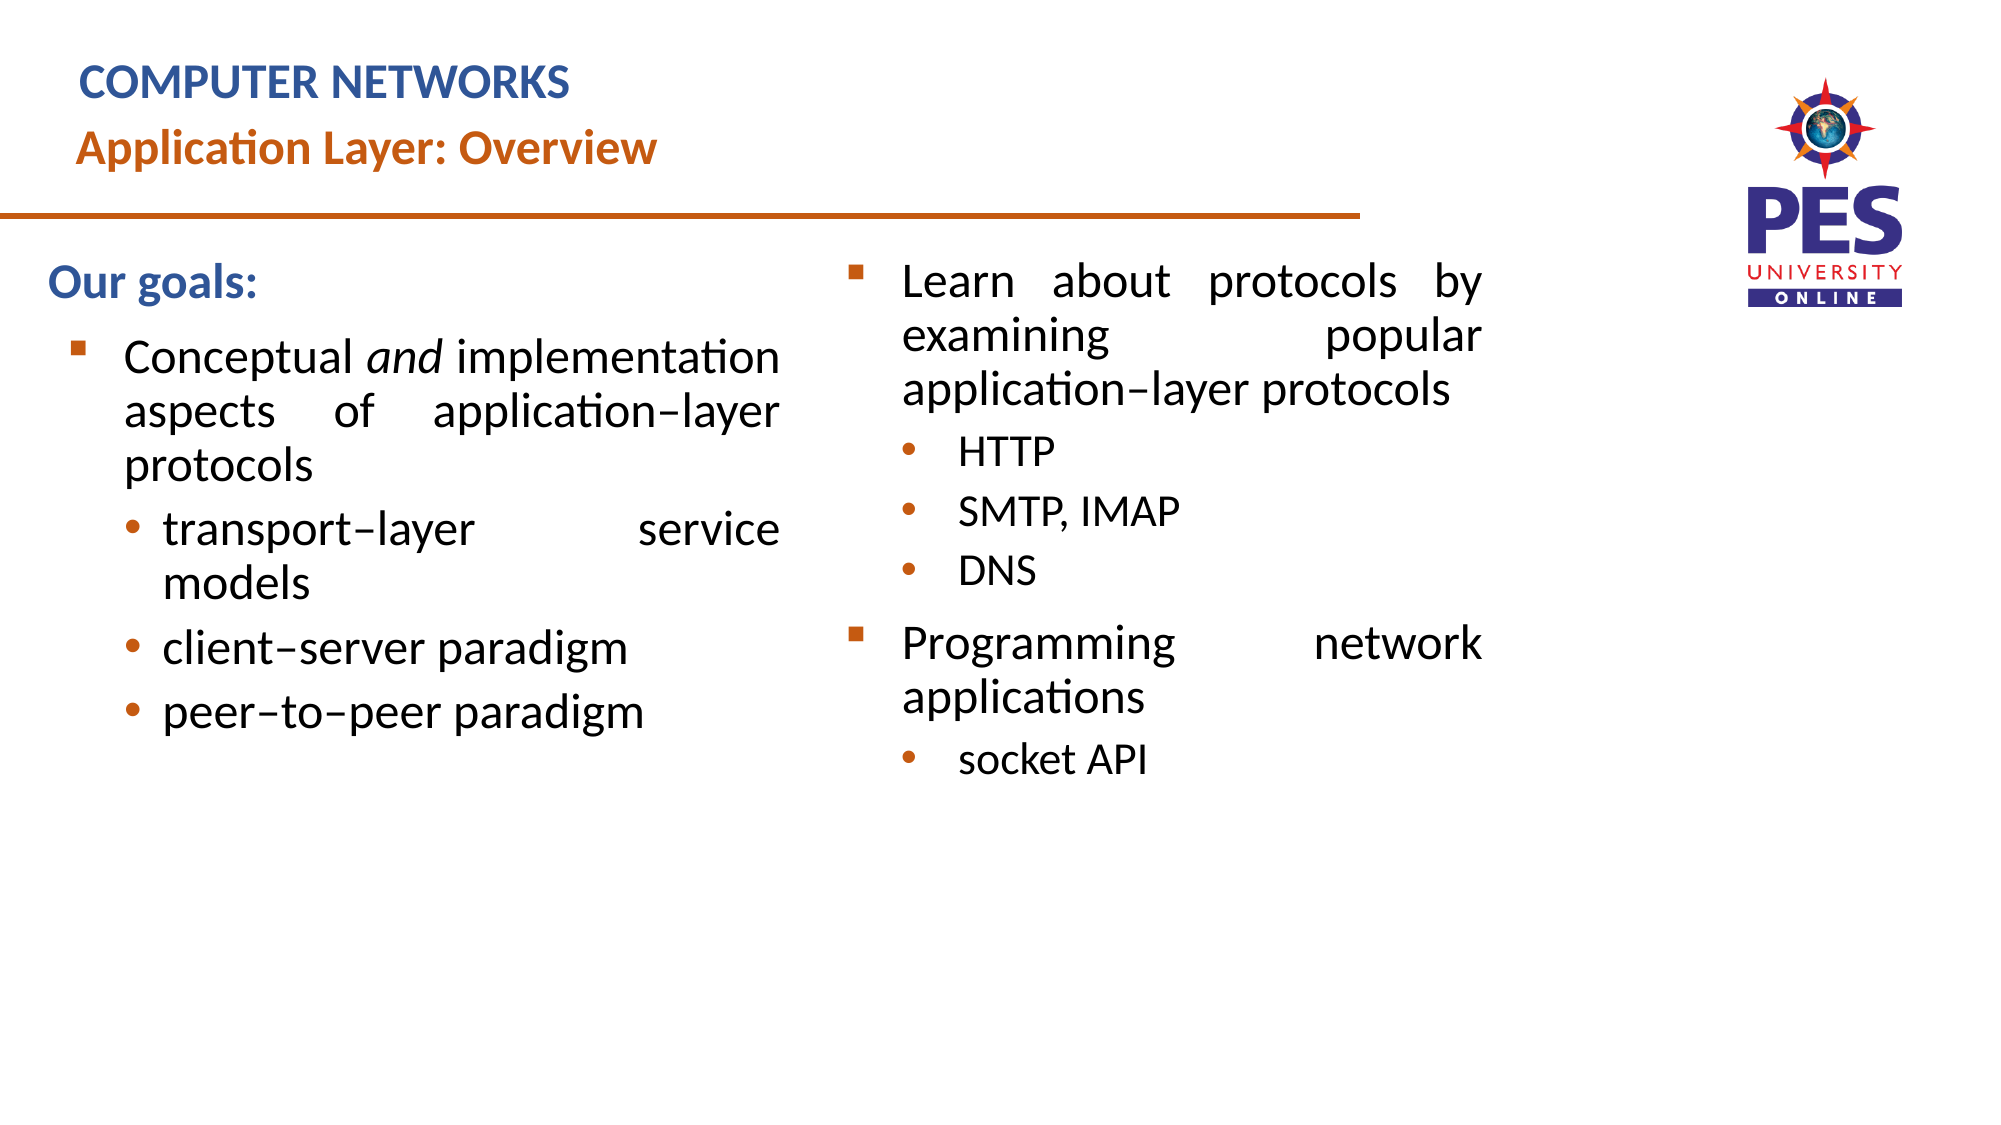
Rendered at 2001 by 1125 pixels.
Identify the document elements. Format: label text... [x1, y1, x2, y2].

text_box Our goals: Conceptual and implementation aspects of application–layer protocols transport–layer service models client–server paradigm peer–to–peer paradigm [33, 248, 796, 753]
text_box Learn about protocols by examining popular application–layer protocols HTTP SMTP, IMAP DNS Programming network applications socket API [829, 246, 1498, 822]
text_box COMPUTER NETWORKS [64, 41, 1295, 117]
text_box Application Layer: Overview [60, 106, 1374, 182]
picture [1748, 76, 1902, 307]
